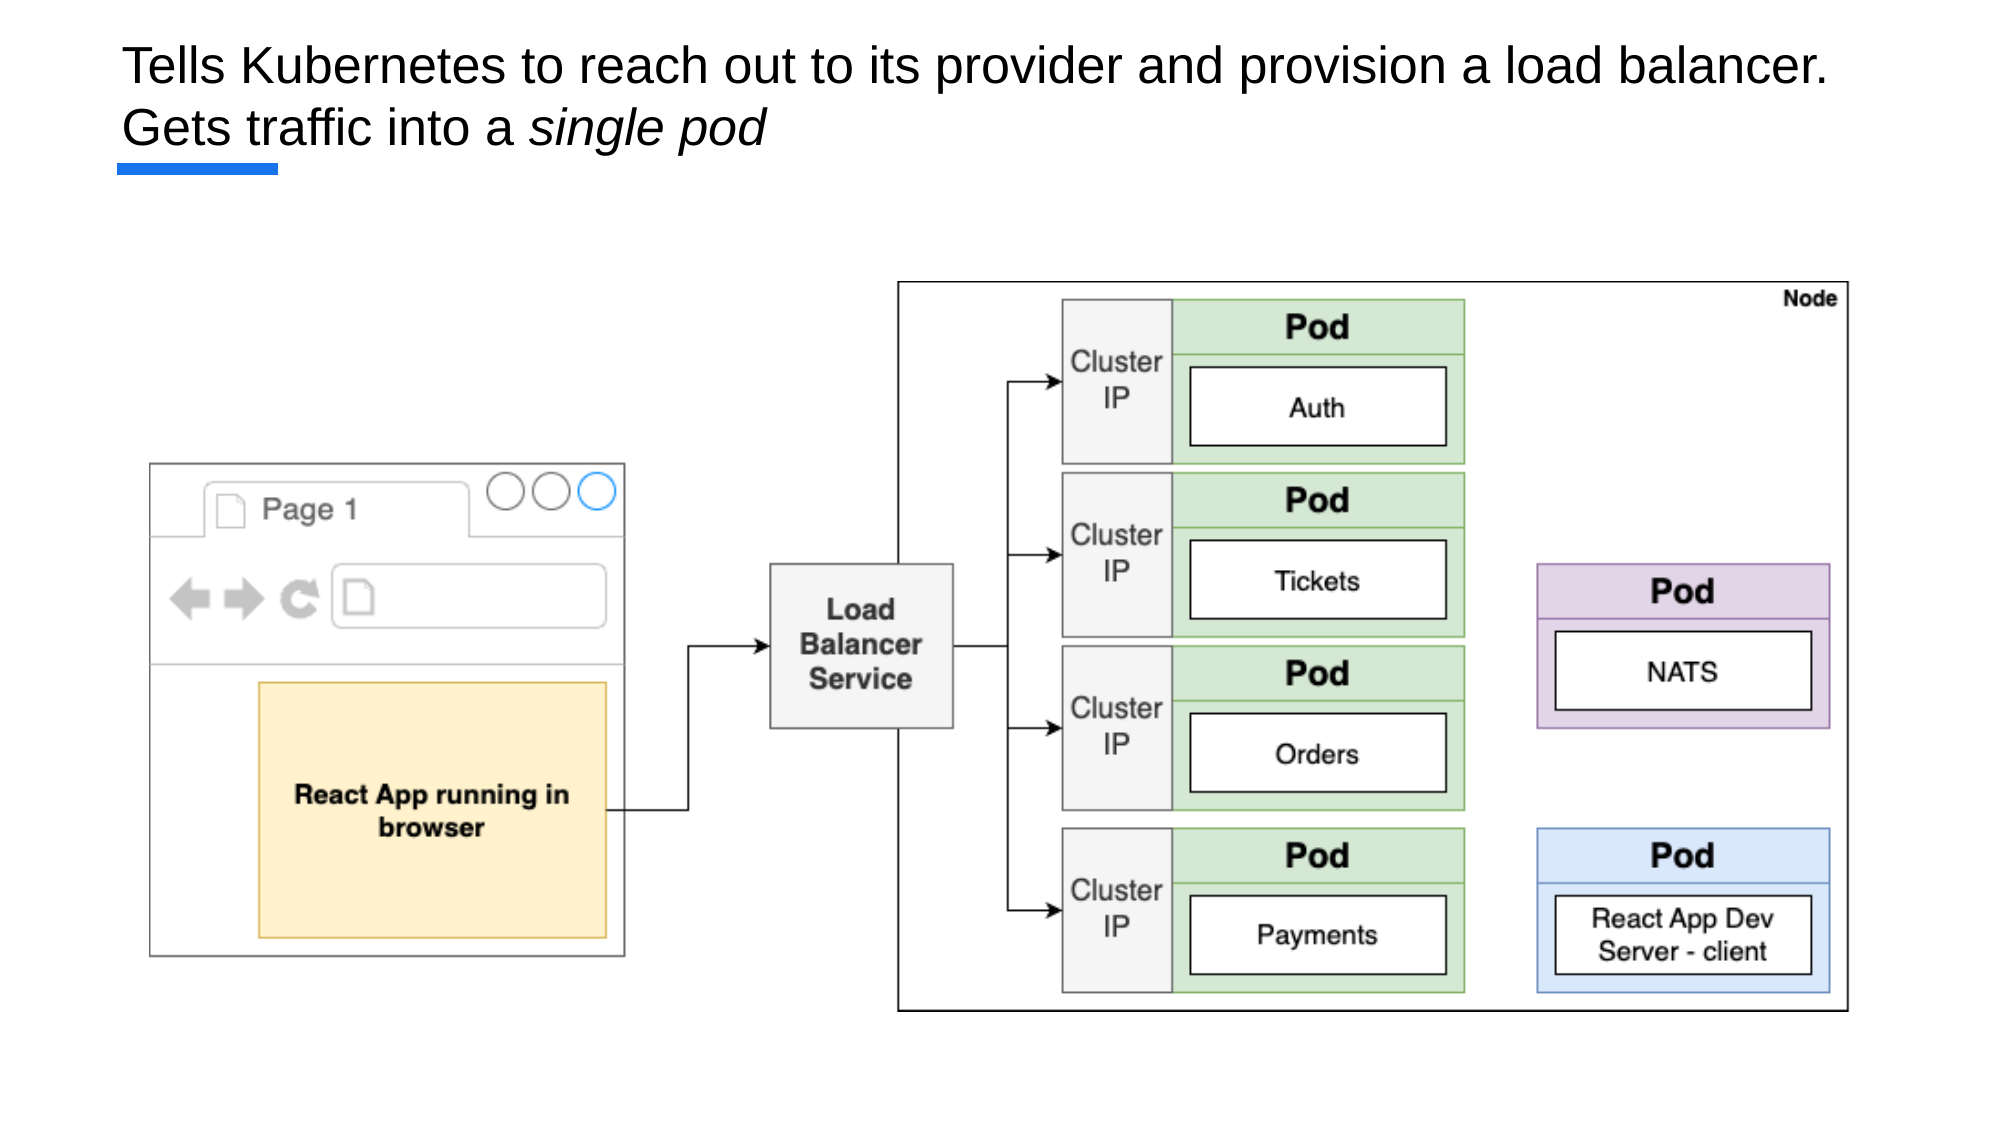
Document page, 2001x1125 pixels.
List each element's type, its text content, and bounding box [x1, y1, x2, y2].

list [149, 281, 1851, 1012]
title Tells Kubernetes to reach out to its provider and provision a load balancer. Gets traffic into a single pod [106, 23, 1894, 204]
